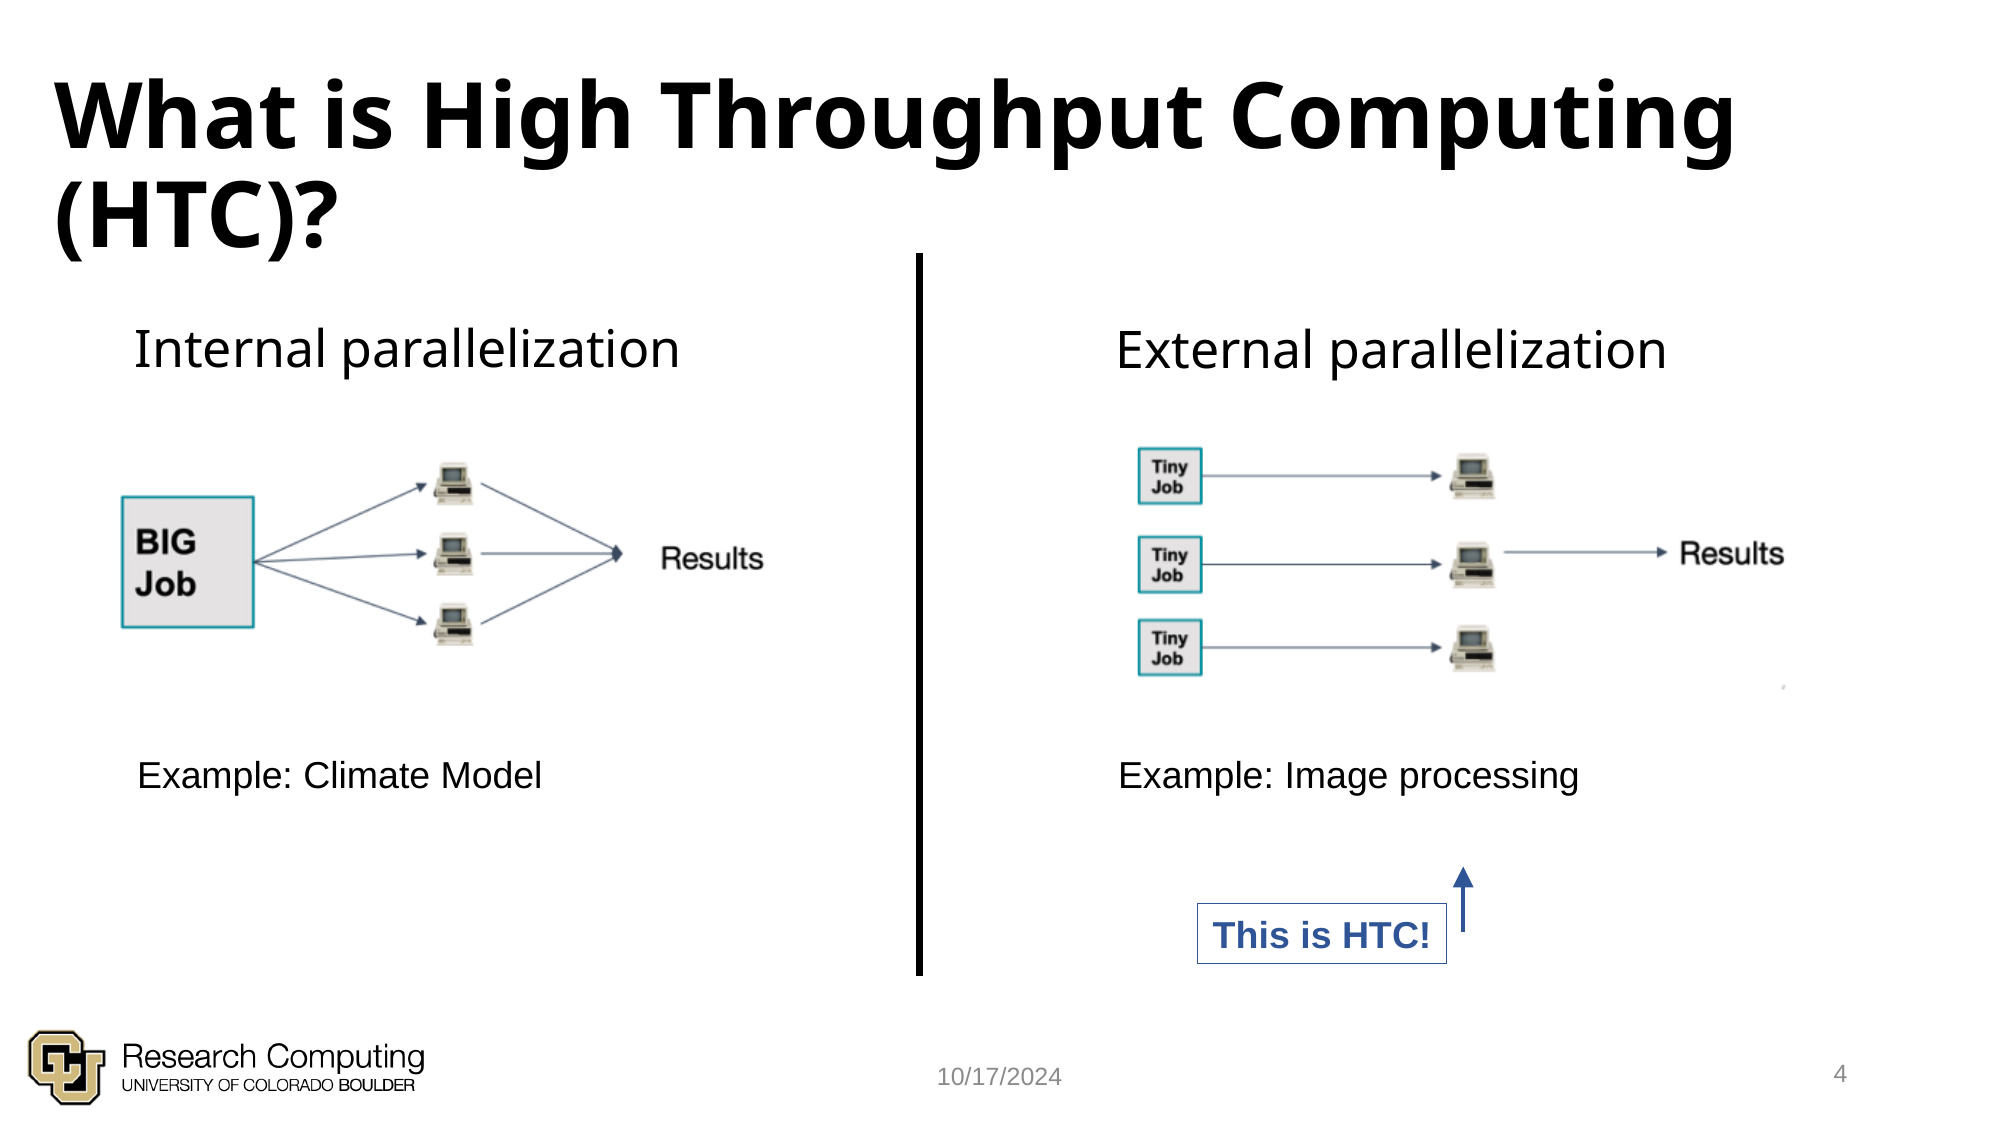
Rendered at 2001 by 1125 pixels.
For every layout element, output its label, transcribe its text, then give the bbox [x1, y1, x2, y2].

picture [1115, 418, 1810, 707]
picture [87, 453, 801, 659]
picture [0, 1024, 775, 1121]
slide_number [774, 1045, 1225, 1105]
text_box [1196, 866, 1464, 965]
text_box External parallelization [1100, 303, 1725, 388]
text_box Example: Climate Model [122, 743, 558, 804]
list Internal parallelization [119, 301, 744, 387]
slide_number 4 [1412, 1042, 1863, 1103]
text_box Example: Image processing [1103, 743, 1595, 804]
title What is High Throughput Computing (HTC)? [39, 59, 1978, 278]
